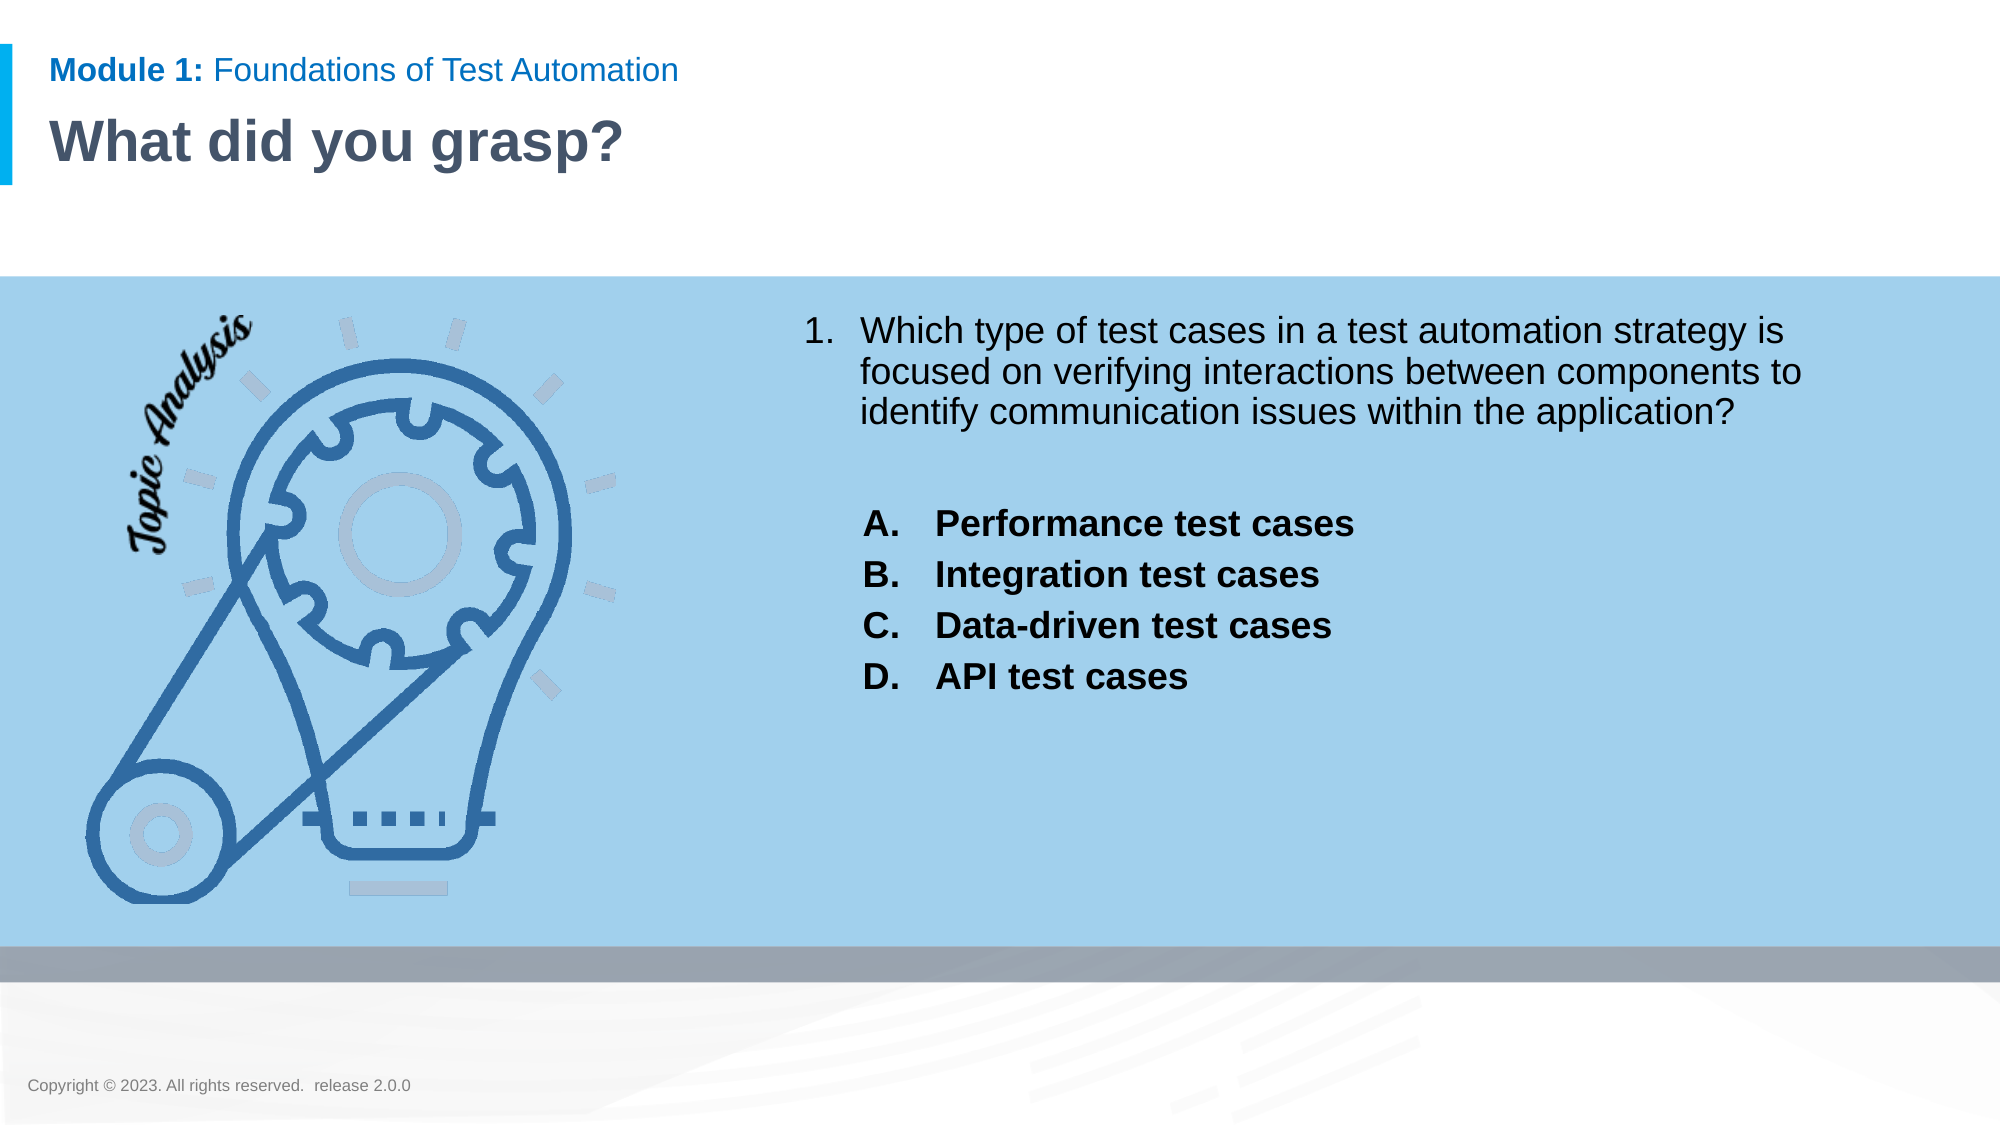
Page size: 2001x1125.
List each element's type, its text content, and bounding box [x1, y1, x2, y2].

title What did you grasp? [34, 103, 1887, 185]
picture [0, 983, 2000, 1125]
list Which type of test cases in a test automation strategy is focused on verifying interactions between components to identify communication issues within the application? Performance test cases Integration test cases Data-driven test cases API test cases [788, 303, 1887, 919]
picture [0, 0, 2000, 276]
picture [85, 315, 616, 904]
